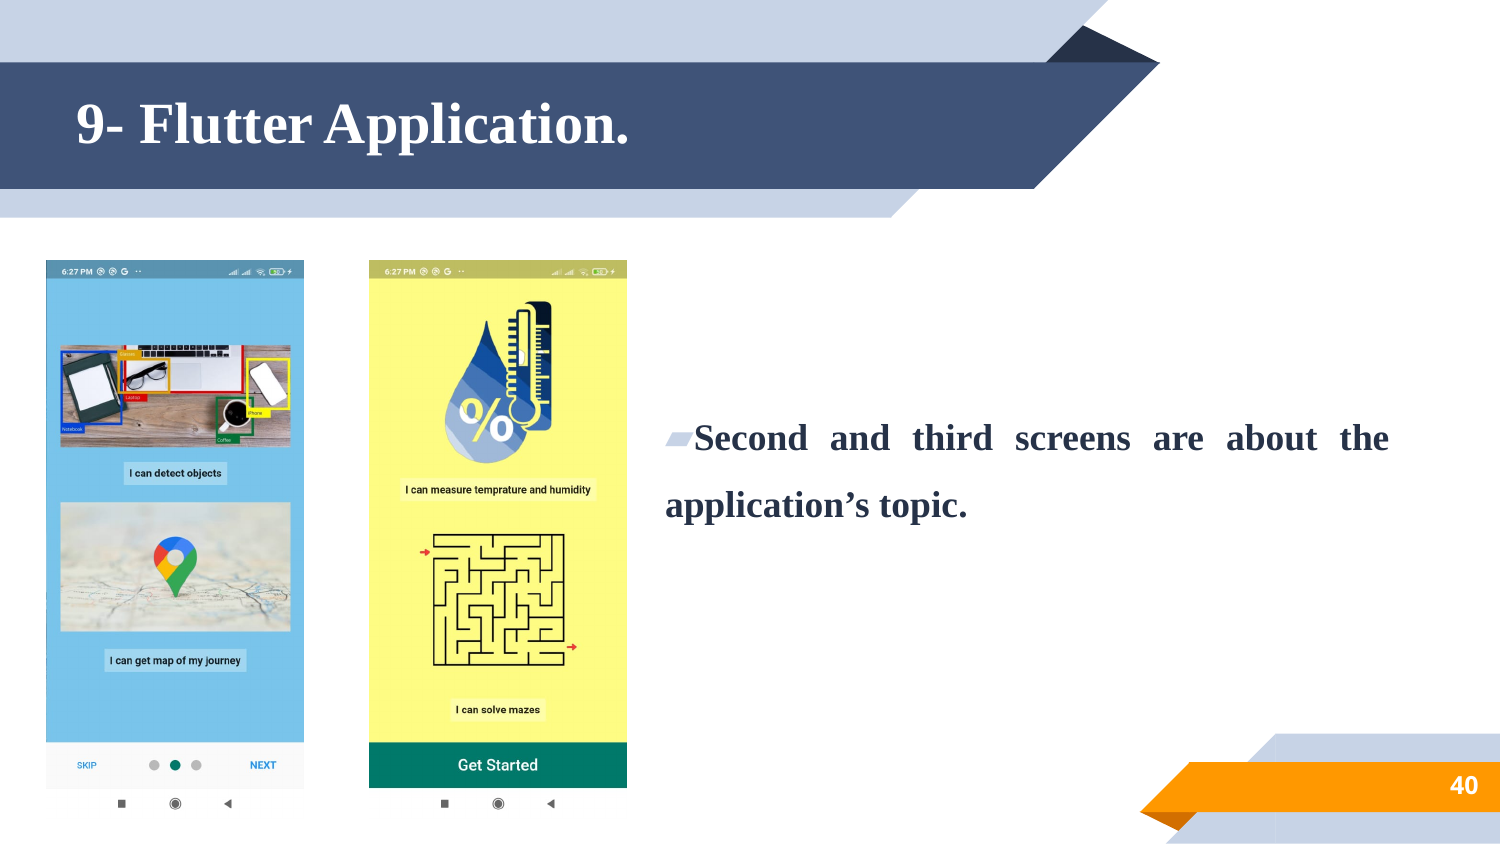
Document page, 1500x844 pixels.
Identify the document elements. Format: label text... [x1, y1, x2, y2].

slide_number 40 [1249, 760, 1494, 813]
title 9- Flutter Application. [61, 92, 1328, 218]
picture [46, 260, 305, 819]
picture [369, 260, 628, 819]
list Second and third screens are about the application’s topic. [650, 231, 1406, 684]
